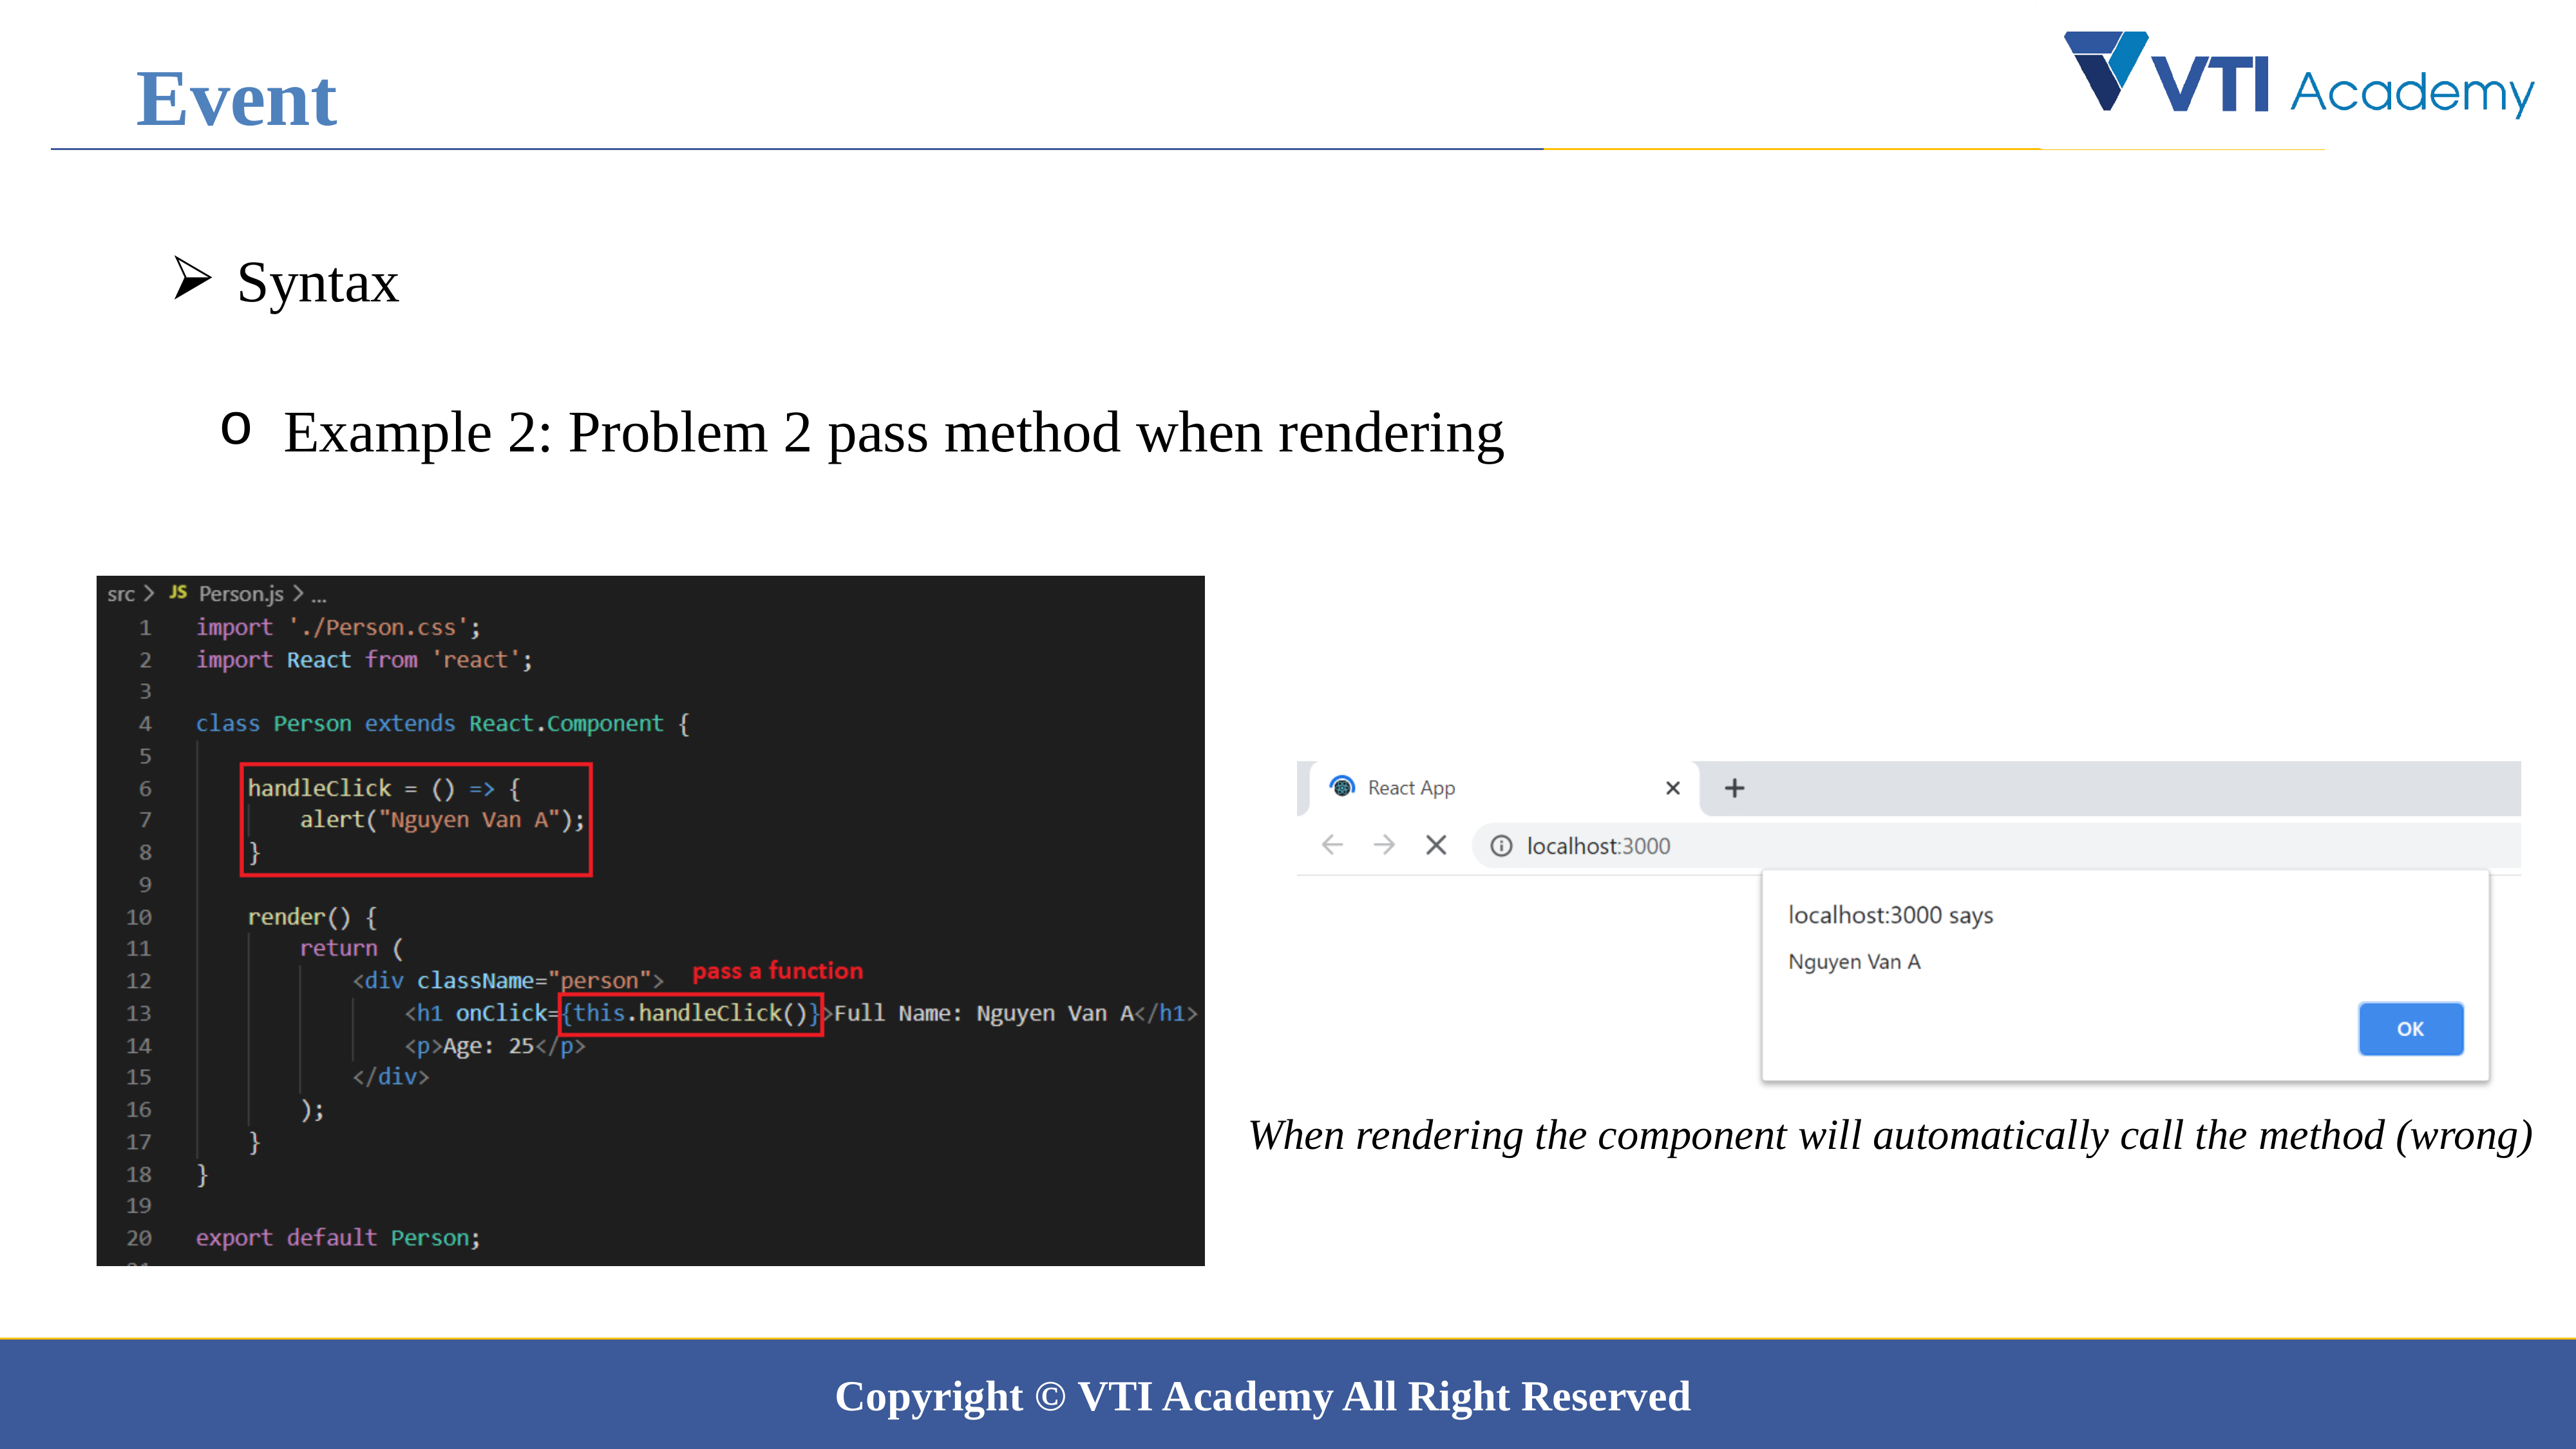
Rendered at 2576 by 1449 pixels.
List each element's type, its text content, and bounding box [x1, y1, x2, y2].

picture [1296, 761, 2521, 1101]
text_box When rendering the component will automatically call the method (wrong) [1209, 1101, 2576, 1163]
text_box Event [126, 60, 1774, 126]
picture [97, 575, 1206, 1266]
picture [2034, 0, 2576, 149]
text_box Syntax Example 2: Problem 2 pass method when rendering [162, 238, 1631, 488]
